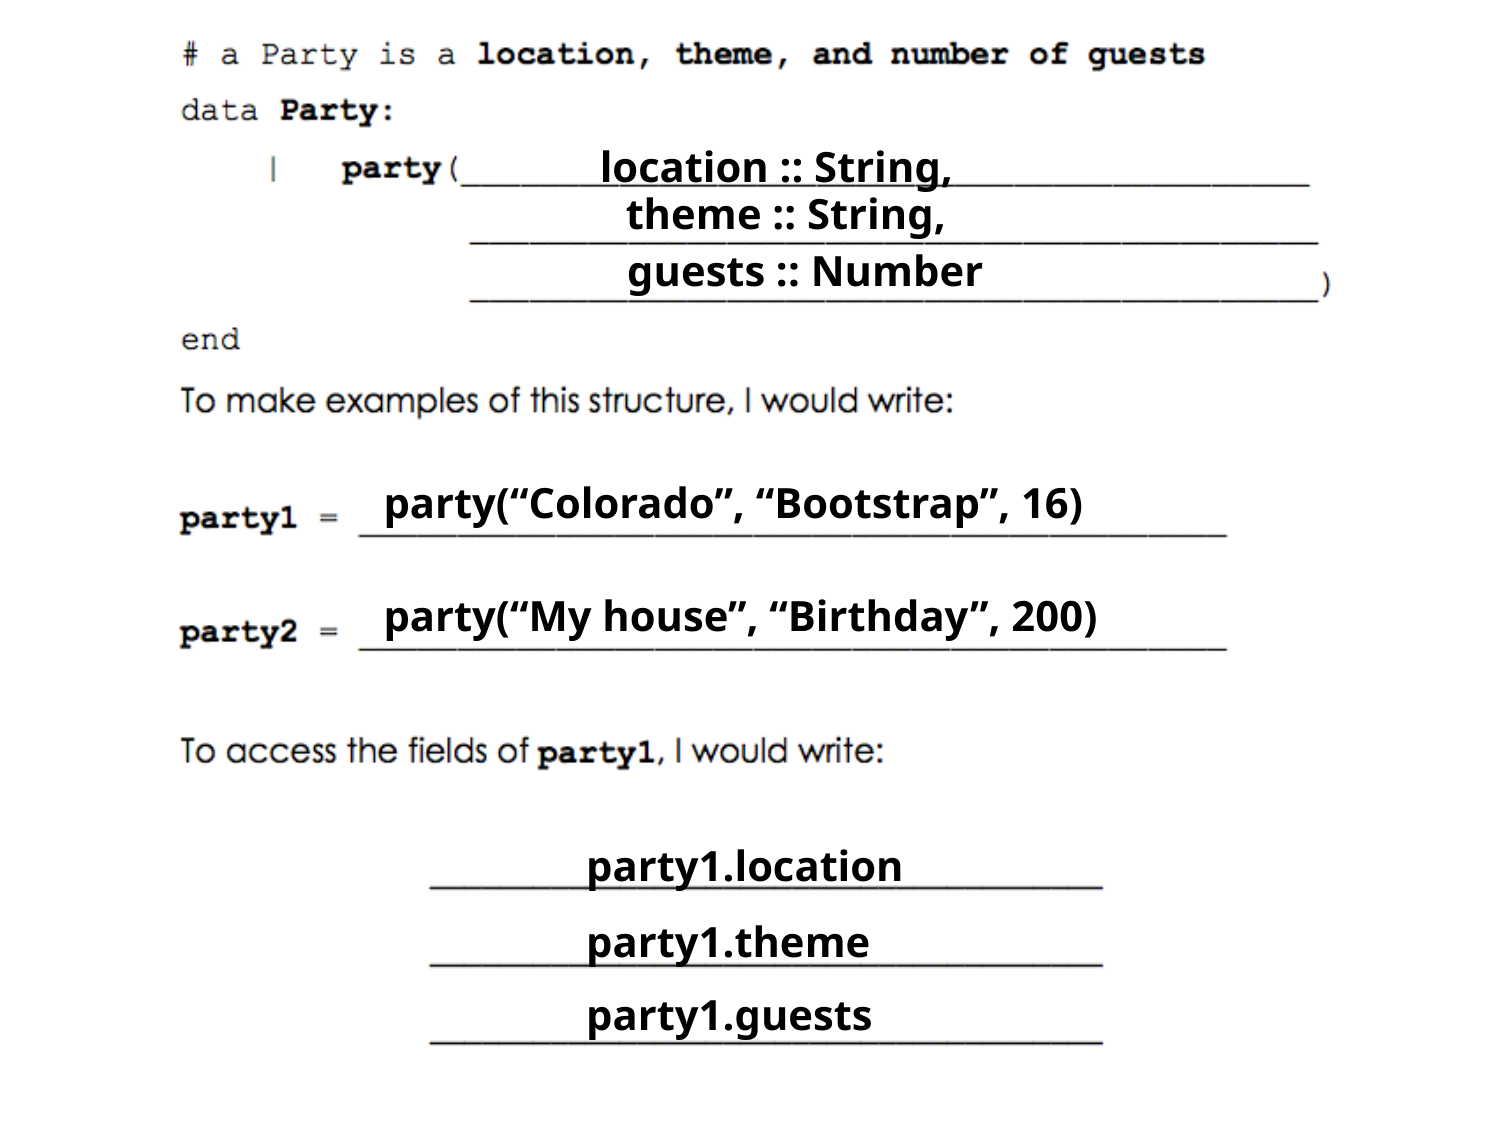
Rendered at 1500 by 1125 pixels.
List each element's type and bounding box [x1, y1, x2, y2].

list [122, 29, 1373, 1079]
